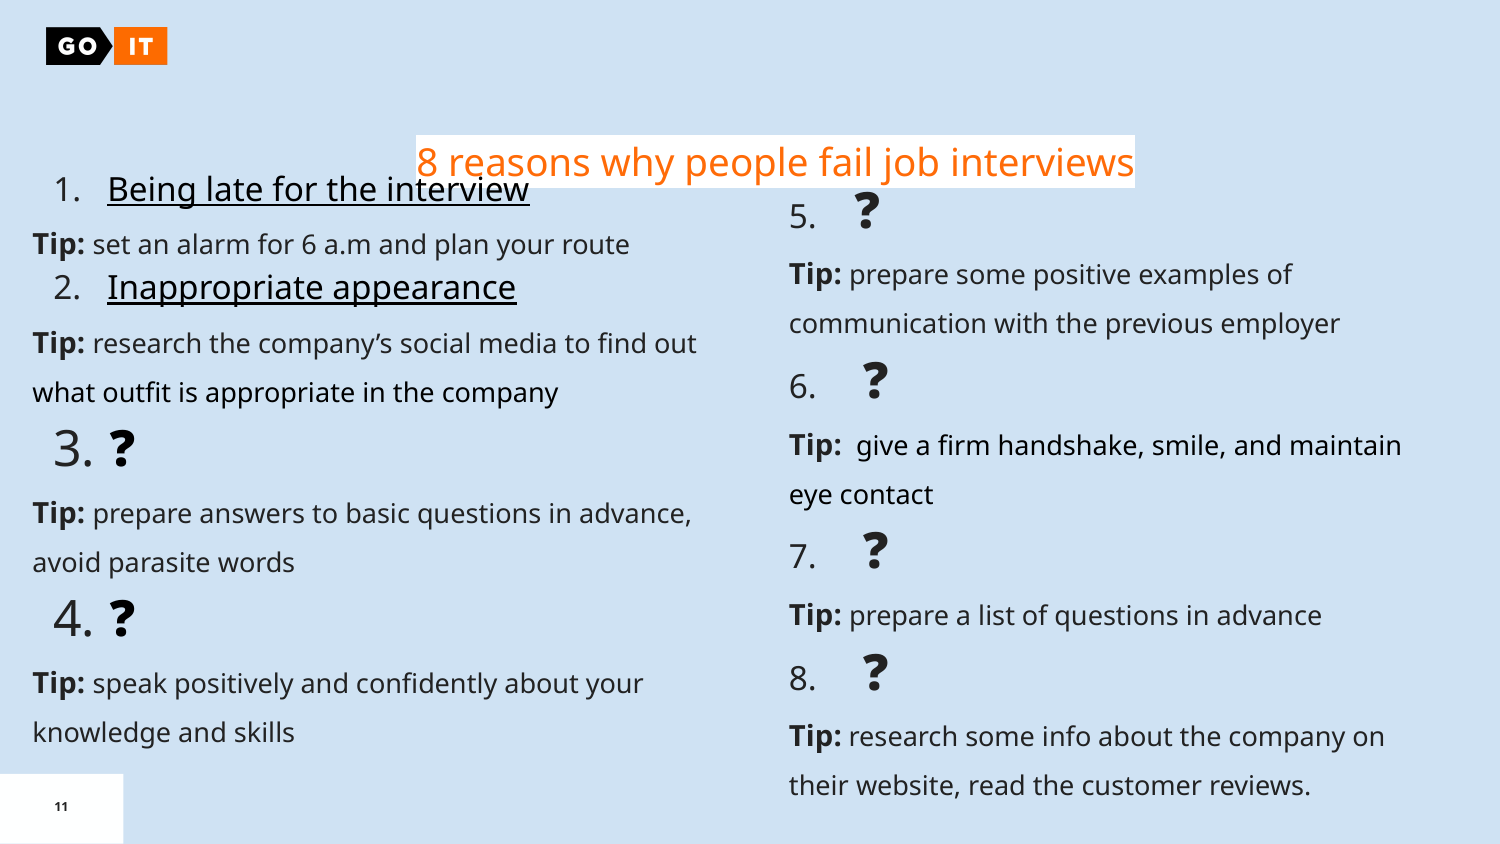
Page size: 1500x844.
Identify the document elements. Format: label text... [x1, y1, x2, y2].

picture [46, 27, 168, 65]
text_box 8 reasons why people fail job interviews [310, 99, 1241, 154]
text_box 5. ❓ Tip: prepare some positive examples of communication with the previous employer 6. ❓ Tip: give a firm handshake, smile, and maintain eye contact 7. ❓ Tip: prepare a list of questions in advance 8. ❓ Tip: research some info about the company on their website, read the customer reviews. [773, 154, 1451, 817]
text_box Being late for the interview Tip: set an alarm for 6 a.m and plan your route Inappropriate appearance Tip: research the company’s social media to find out what outfit is appropriate in the company ❓ Tip: prepare answers to basic questions in advance, avoid parasite words ❓ Tip: speak positively and confidently about your knowledge and skills [17, 147, 774, 823]
